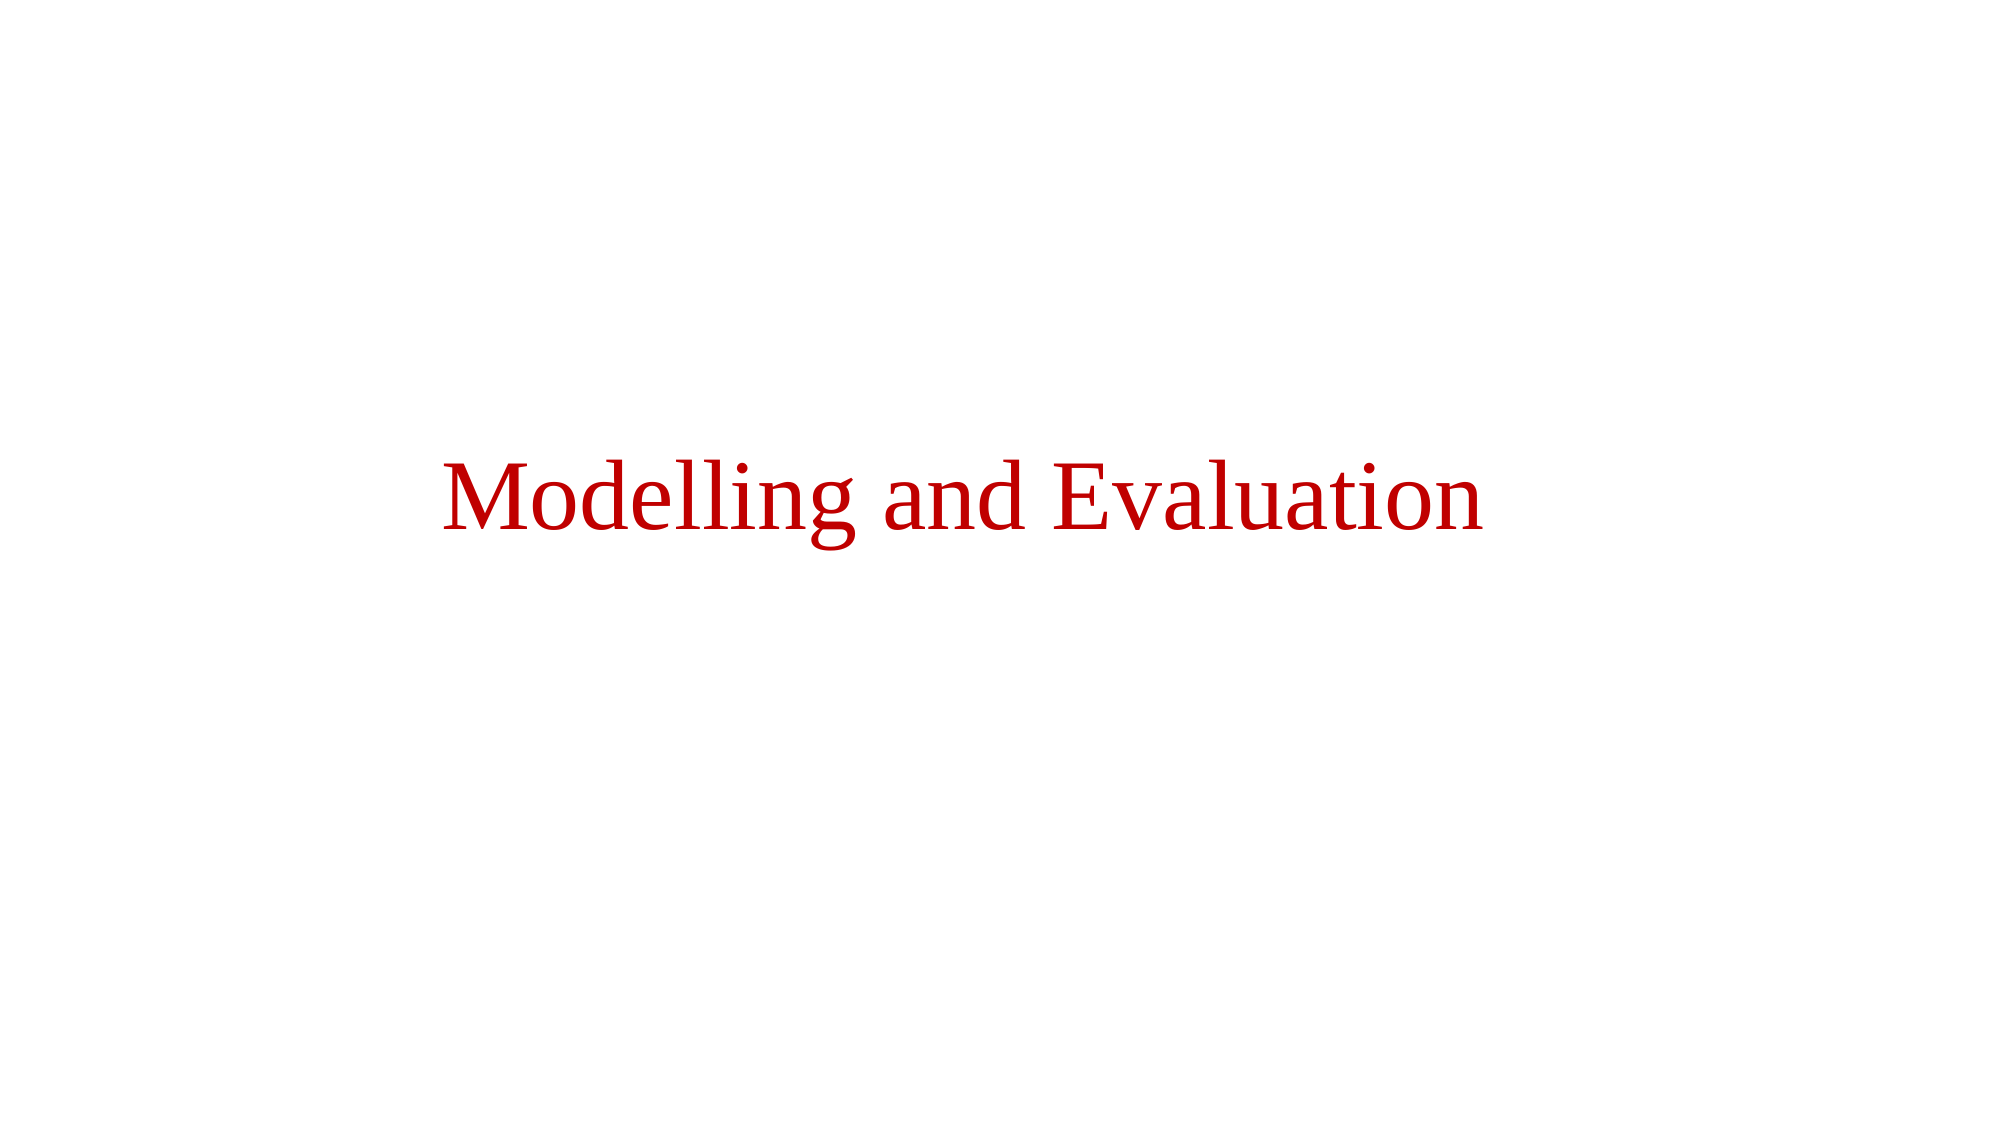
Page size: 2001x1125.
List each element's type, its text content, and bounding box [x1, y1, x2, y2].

text_box Modelling and Evaluation [425, 448, 2000, 547]
